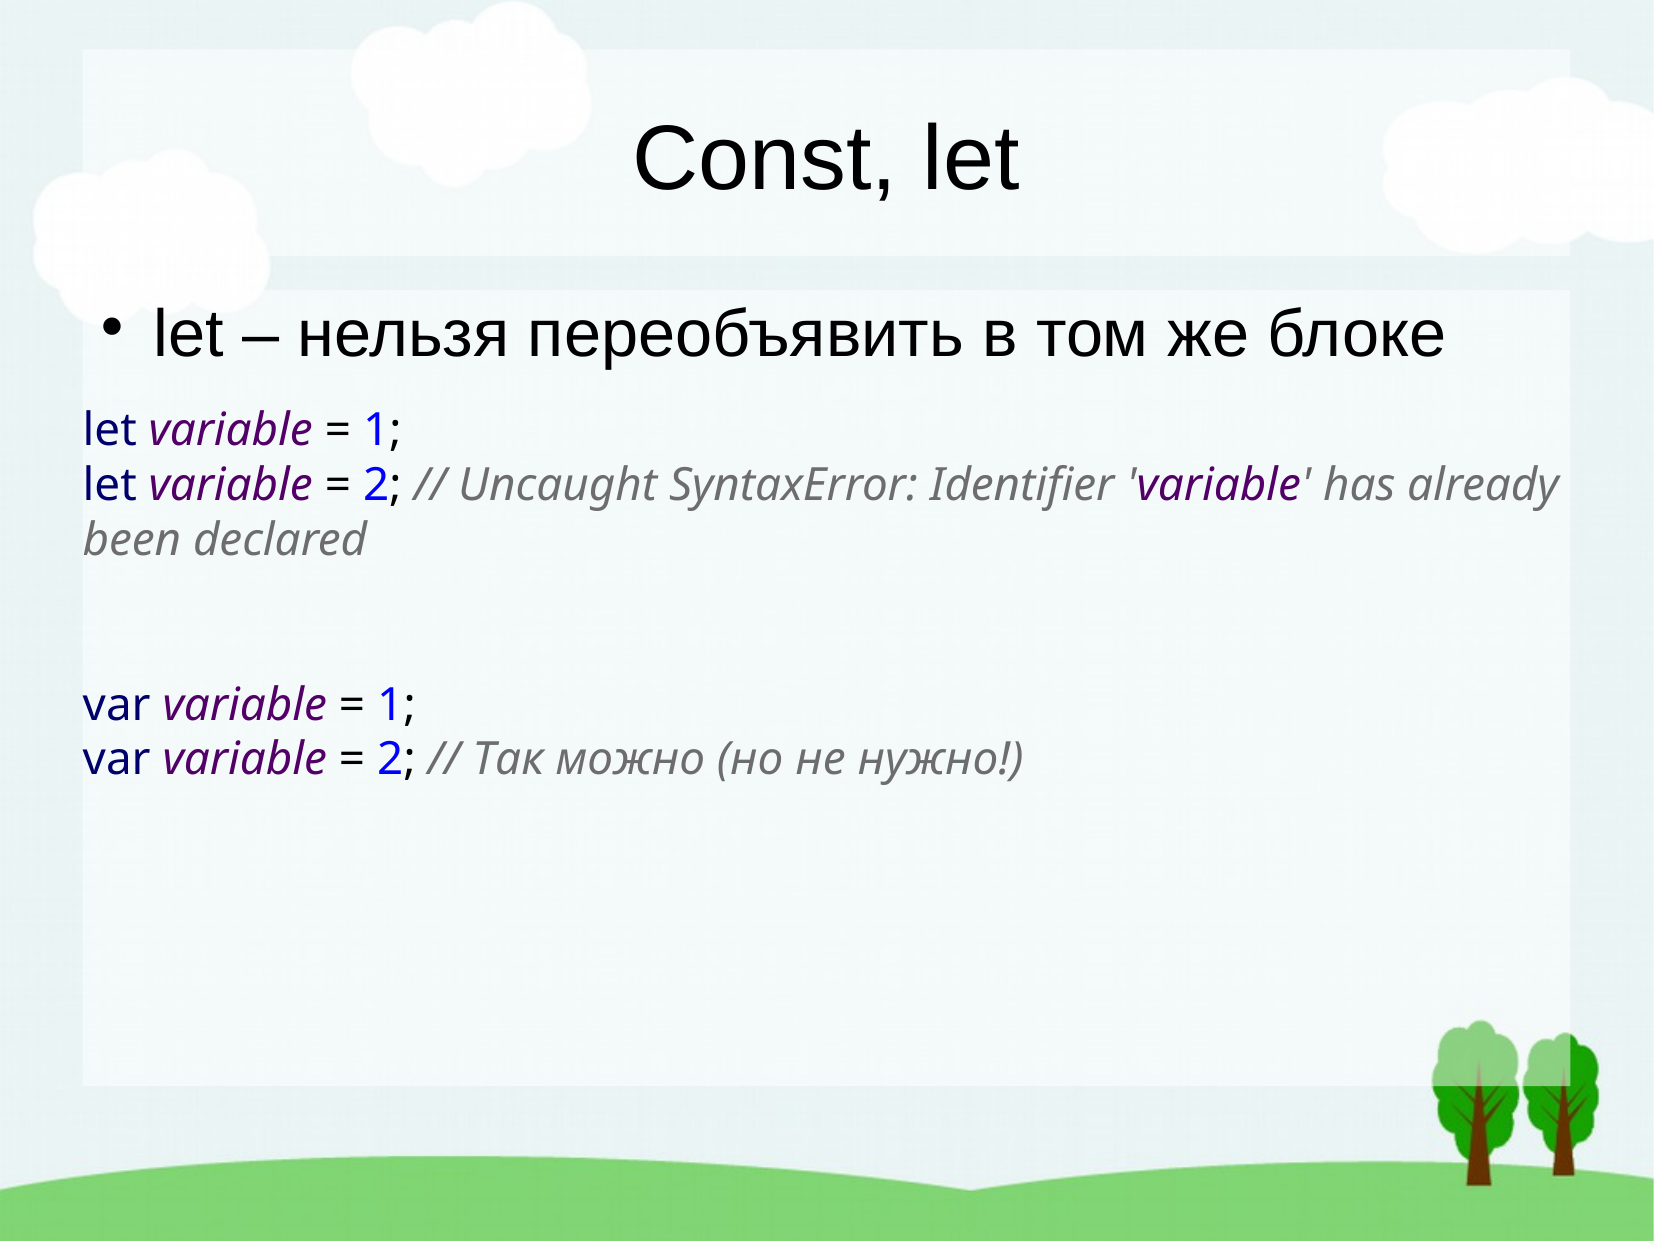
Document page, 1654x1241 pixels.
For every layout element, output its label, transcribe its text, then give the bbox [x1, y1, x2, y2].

picture [0, 0, 1654, 1241]
text_box Const, let [82, 49, 1571, 257]
text_box let – нельзя переобъявить в том же блоке let variable = 1; let variable = 2; // Uncaught SyntaxError: Identifier 'variable' has already been declared var variable = 1; var variable = 2; // Так можно (но не нужно!) [82, 290, 1571, 1087]
